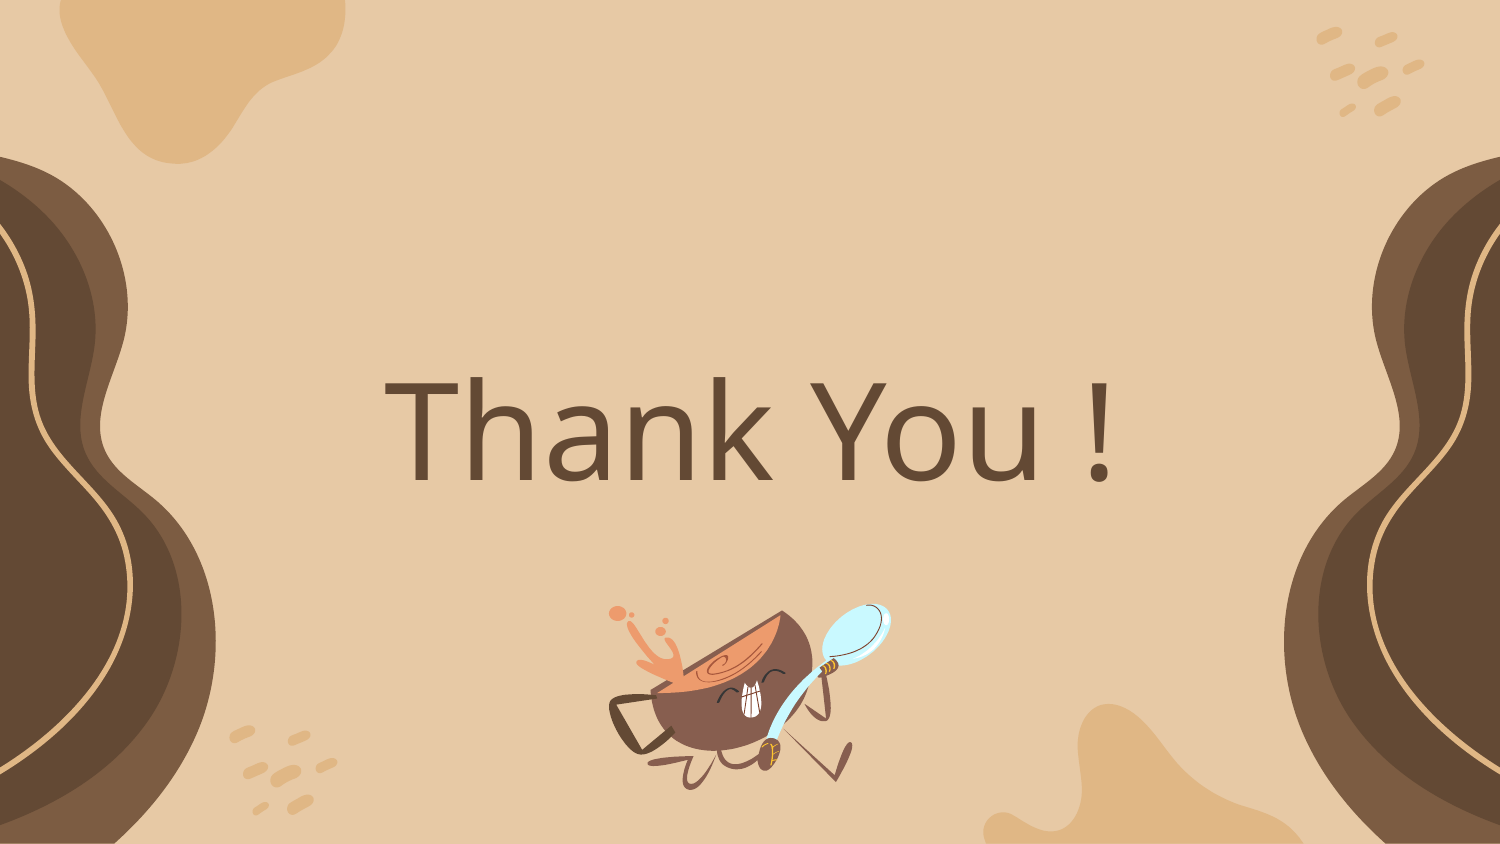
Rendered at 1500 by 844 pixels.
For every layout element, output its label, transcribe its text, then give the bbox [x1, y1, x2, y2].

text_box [608, 603, 892, 791]
title Thank You ! [164, 333, 1338, 520]
